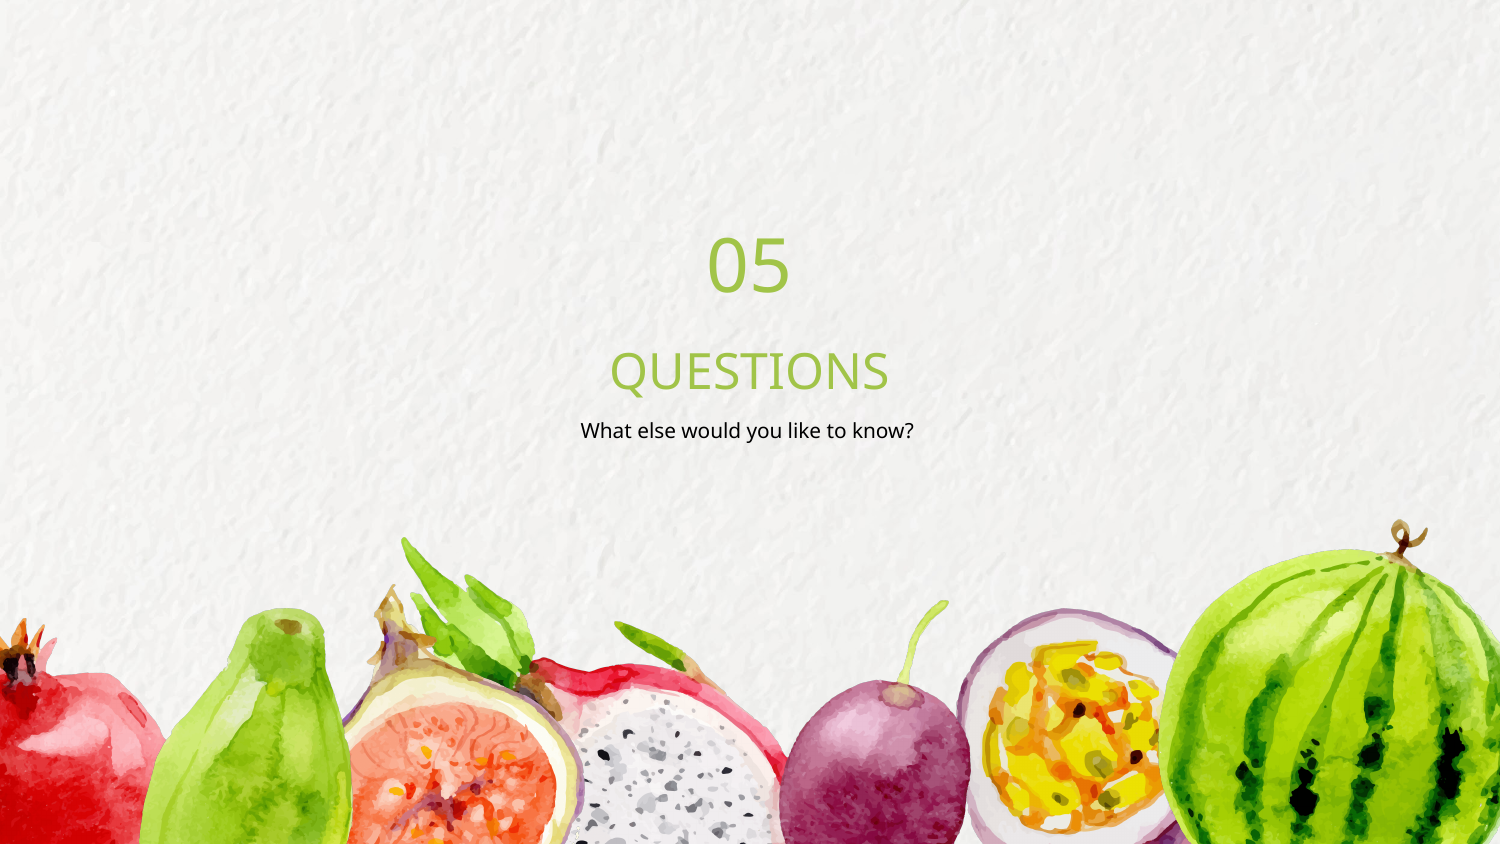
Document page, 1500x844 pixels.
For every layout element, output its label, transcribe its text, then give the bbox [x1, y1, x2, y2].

title QUESTIONS [306, 349, 1194, 391]
subtitle What else would you like to know? [494, 402, 1006, 606]
title 05 [639, 223, 861, 323]
picture [0, 0, 1500, 844]
